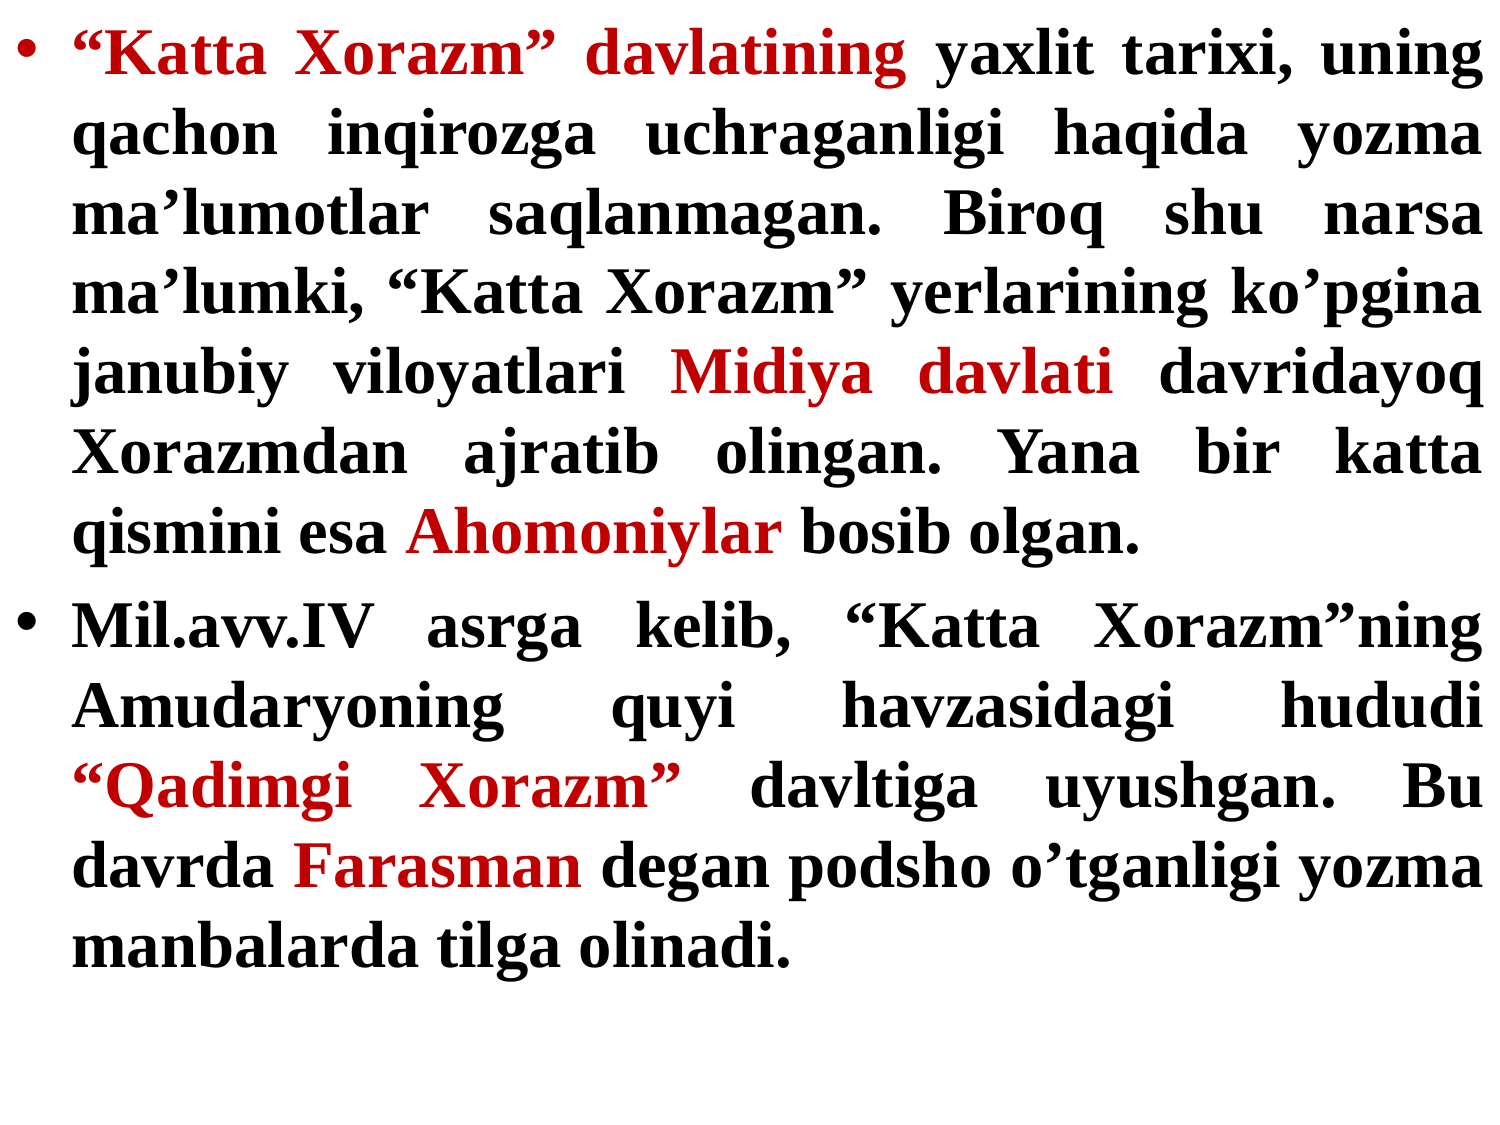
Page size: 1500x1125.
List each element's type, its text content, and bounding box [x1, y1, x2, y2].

subtitle “Katta Xorazm” davlatining yaxlit tarixi, uning qachon inqirozga uchraganligi haqida yozma ma’lumotlar saqlanmagan. Biroq shu narsa ma’lumki, “Katta Xorazm” yerlarining ko’pgina janubiy viloyatlari Midiya davlati davridayoq Xorazmdan ajratib olingan. Yana bir katta qismini esa Ahomoniylar bosib olgan. Mil.avv.IV asrga kelib, “Katta Xorazm”ning Amudaryoning quyi havzasidagi hududi “Qadimgi Xorazm” davltiga uyushgan. Bu davrda Farasman degan podsho o’tganligi yozma manbalarda tilga olinadi. [0, 0, 1500, 1125]
